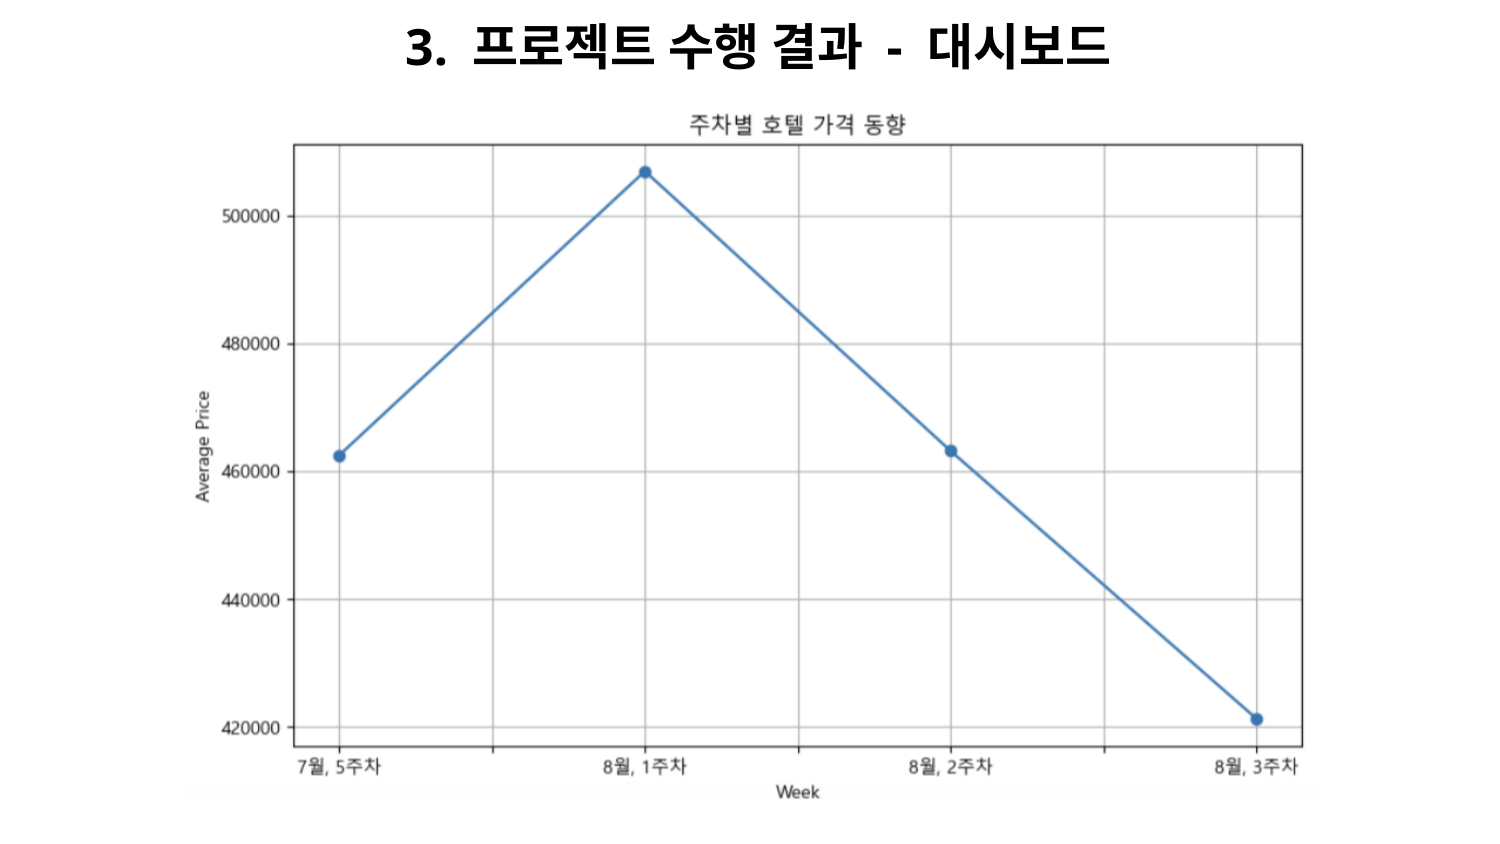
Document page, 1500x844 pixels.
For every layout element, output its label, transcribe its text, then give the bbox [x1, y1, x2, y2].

title 3. 프로젝트 수행 결과 - 대시보드 [83, 0, 1434, 94]
picture [183, 100, 1316, 801]
